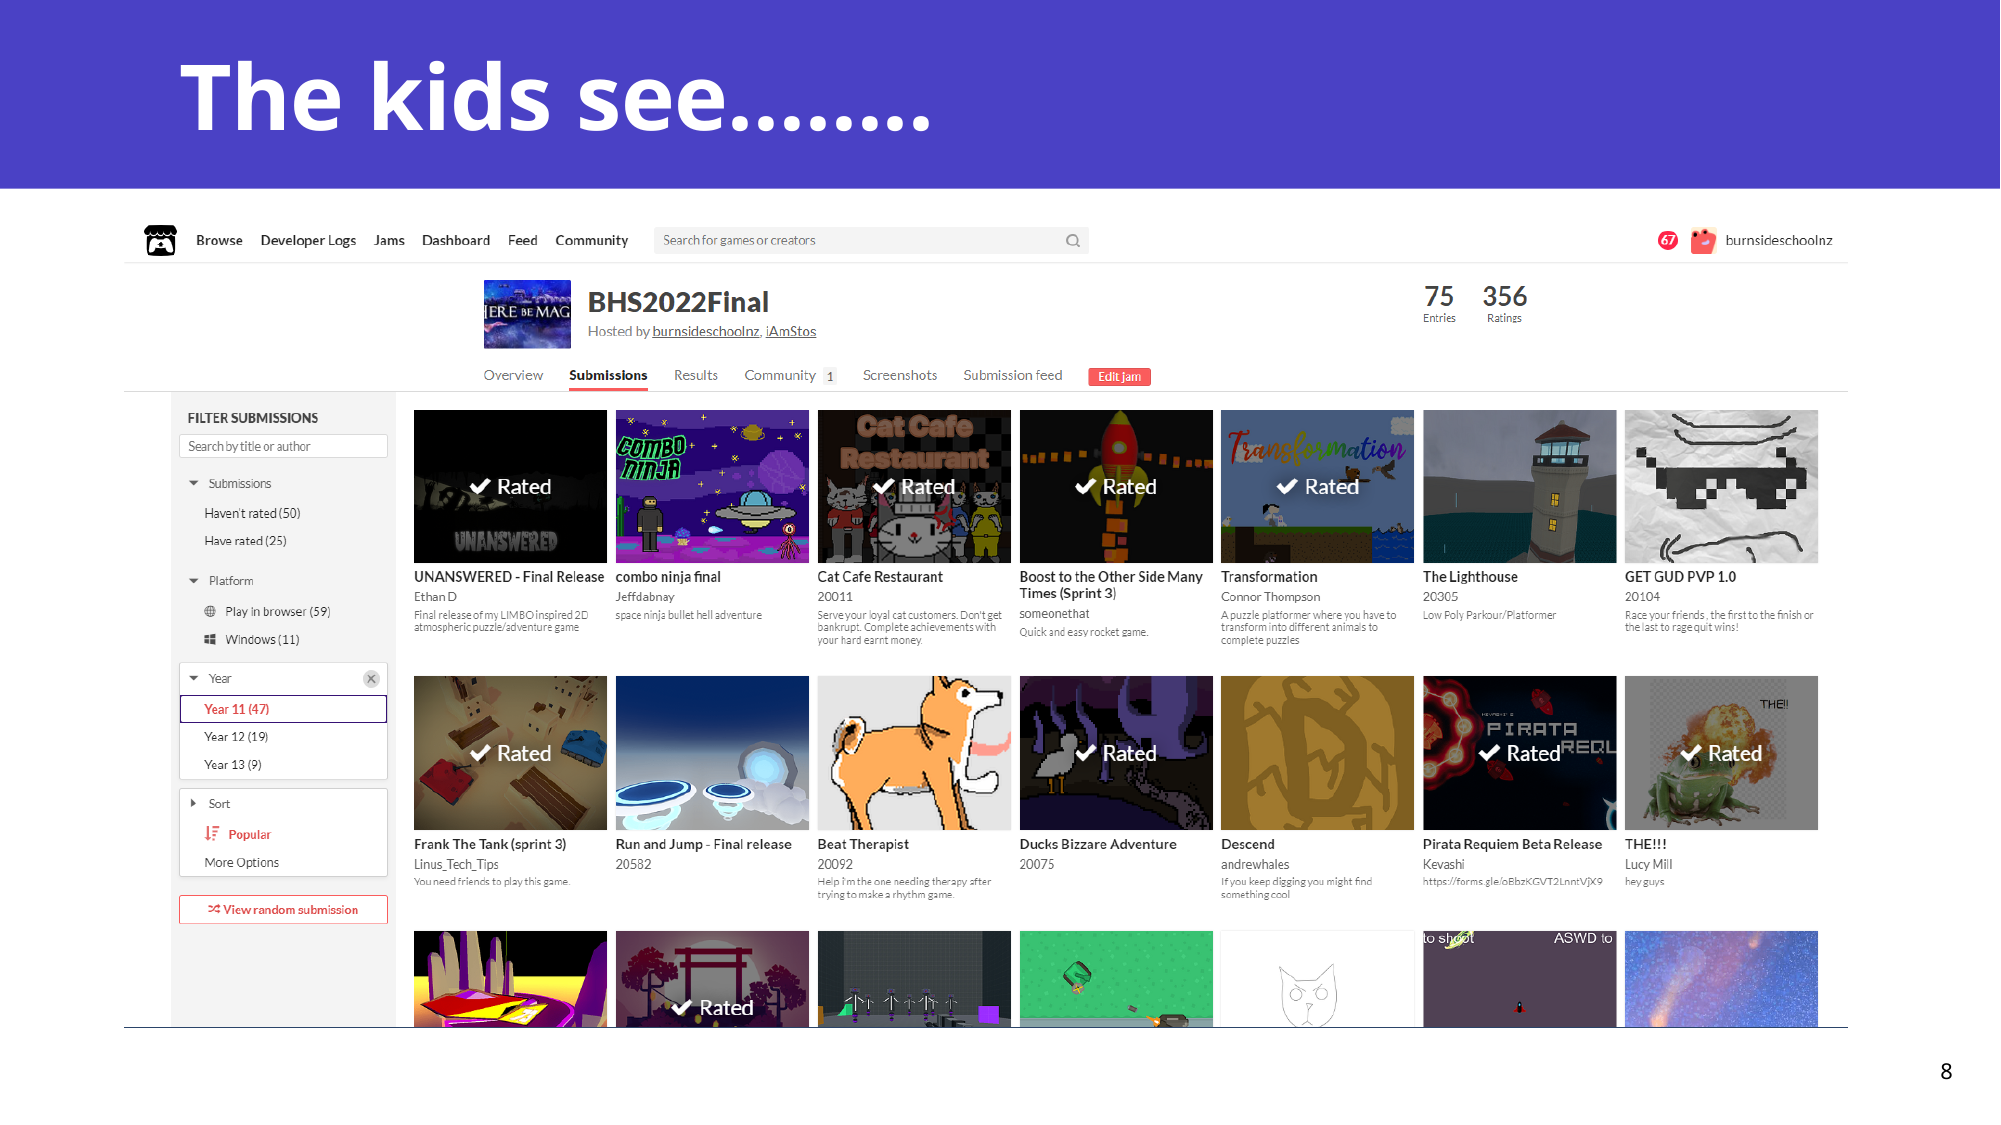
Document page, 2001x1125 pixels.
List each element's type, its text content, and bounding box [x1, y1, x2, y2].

title The kids see…….. [164, 31, 1809, 157]
picture [124, 218, 1848, 1028]
slide_number 8 [1864, 1042, 1968, 1103]
